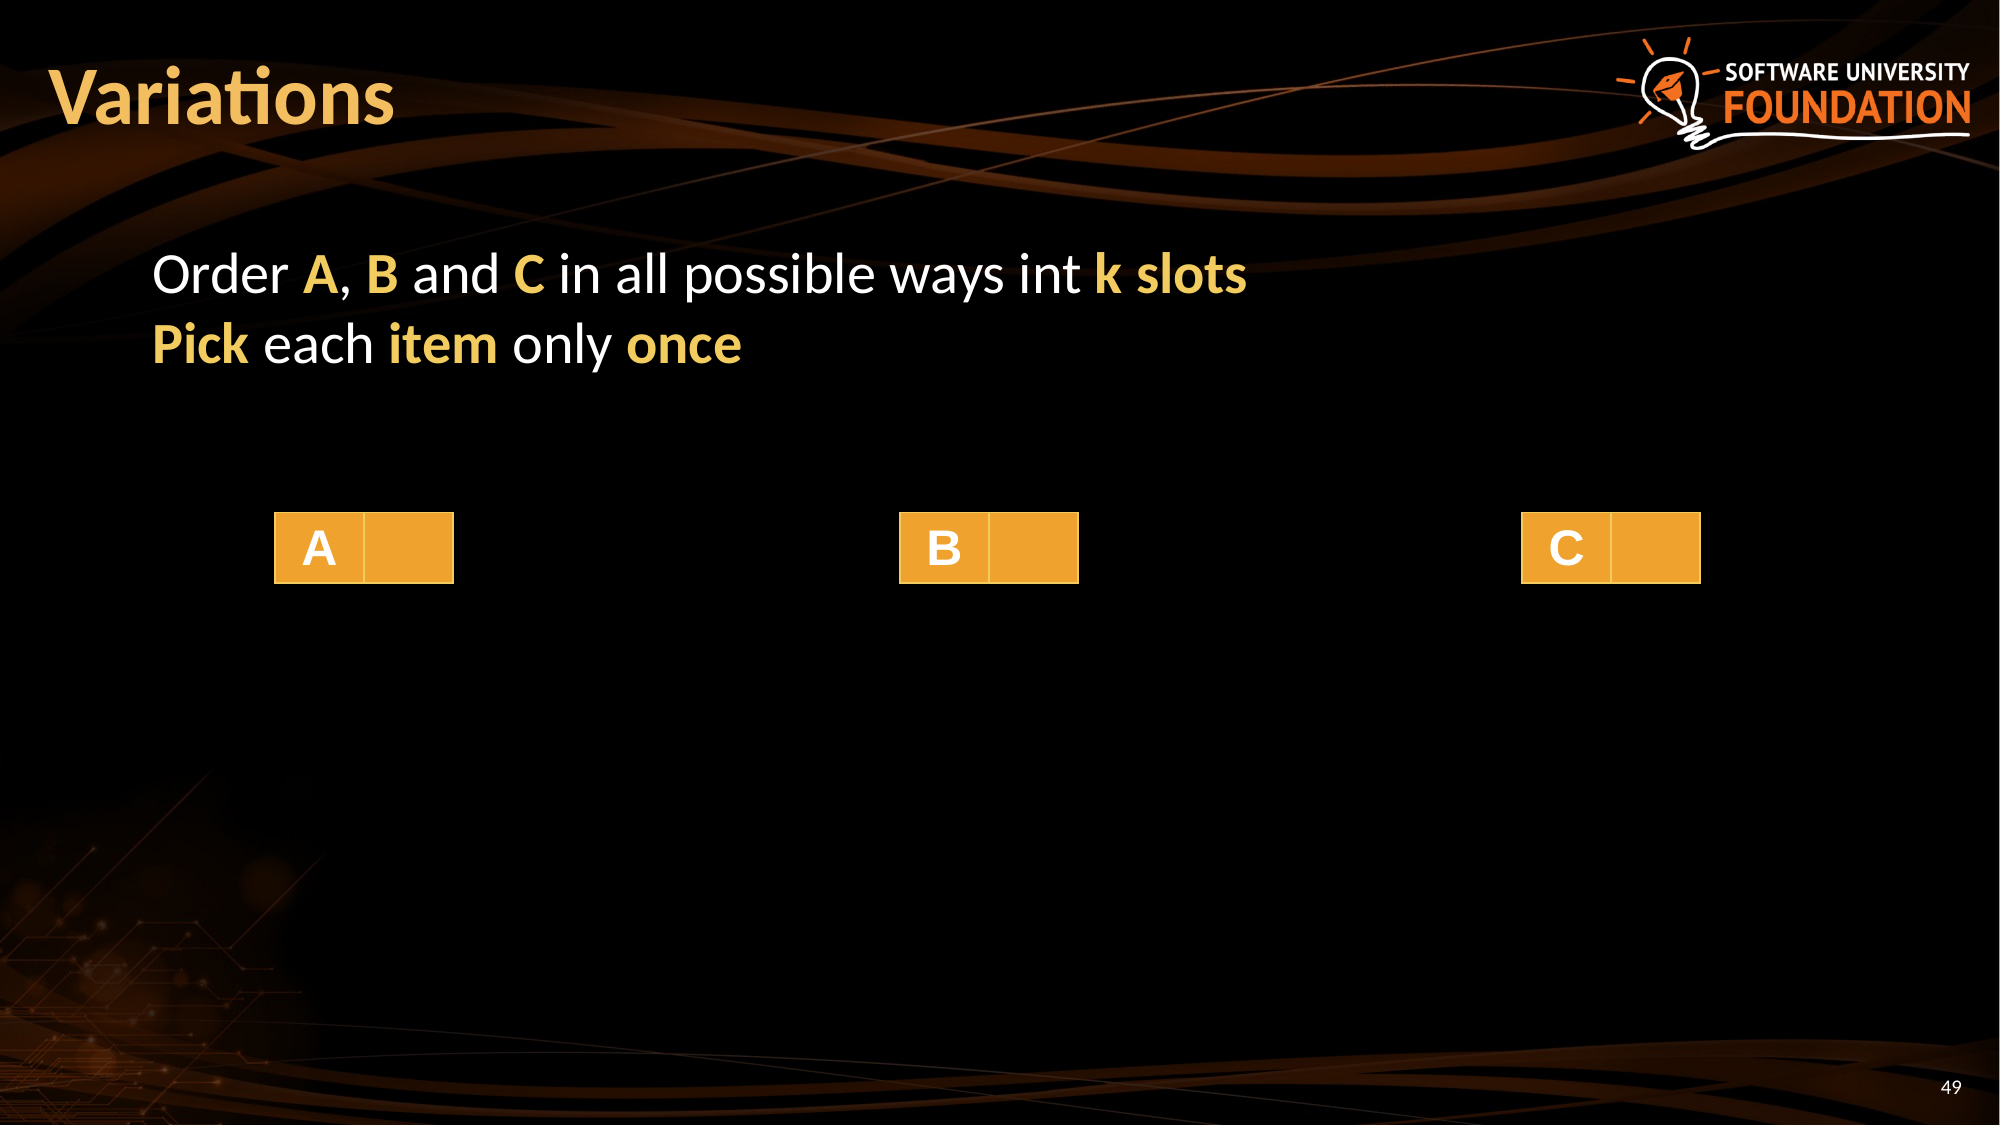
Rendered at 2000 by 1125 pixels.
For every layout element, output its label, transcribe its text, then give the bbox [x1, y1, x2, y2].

slide_number ‹#› [1897, 1070, 1968, 1103]
text_box Order A, B and C in all possible ways int k slots Pick each item only once [137, 227, 1271, 384]
table_header [1612, 513, 1699, 582]
picture [0, 0, 2000, 1125]
table_header A [276, 513, 363, 582]
table_header C [1523, 513, 1610, 582]
table_header B [901, 513, 988, 582]
title Variations [30, 6, 1602, 189]
table_header [990, 513, 1077, 582]
table_header [365, 513, 452, 582]
